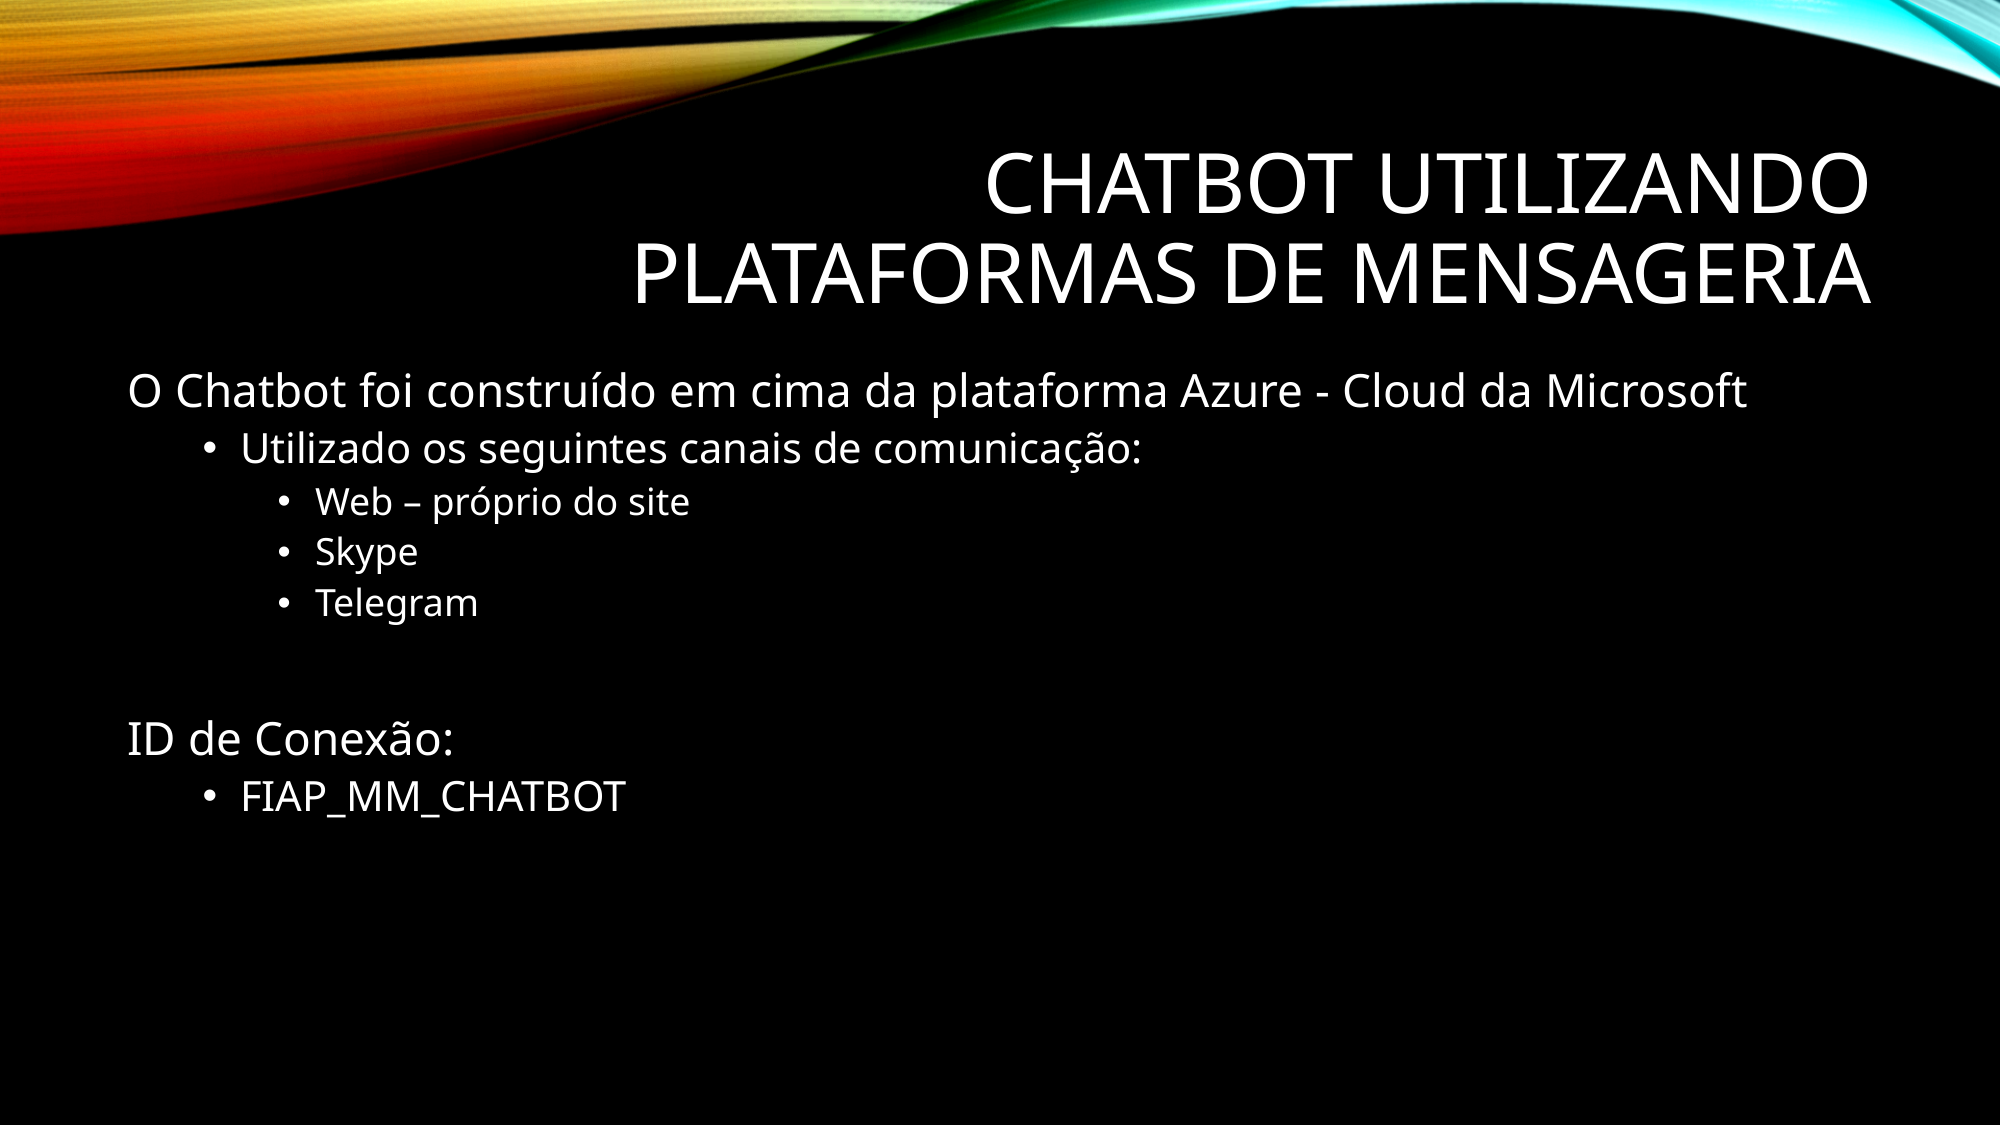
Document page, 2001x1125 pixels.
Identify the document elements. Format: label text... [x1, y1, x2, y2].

picture [0, 0, 2000, 237]
title Chatbot utilizando plataformas de mensageria [474, 125, 1888, 338]
list O Chatbot foi construído em cima da plataforma Azure - Cloud da Microsoft Utilizado os seguintes canais de comunicação: Web – próprio do site Skype Telegram ID de Conexão: FIAP_MM_CHATBOT [112, 360, 1888, 1021]
